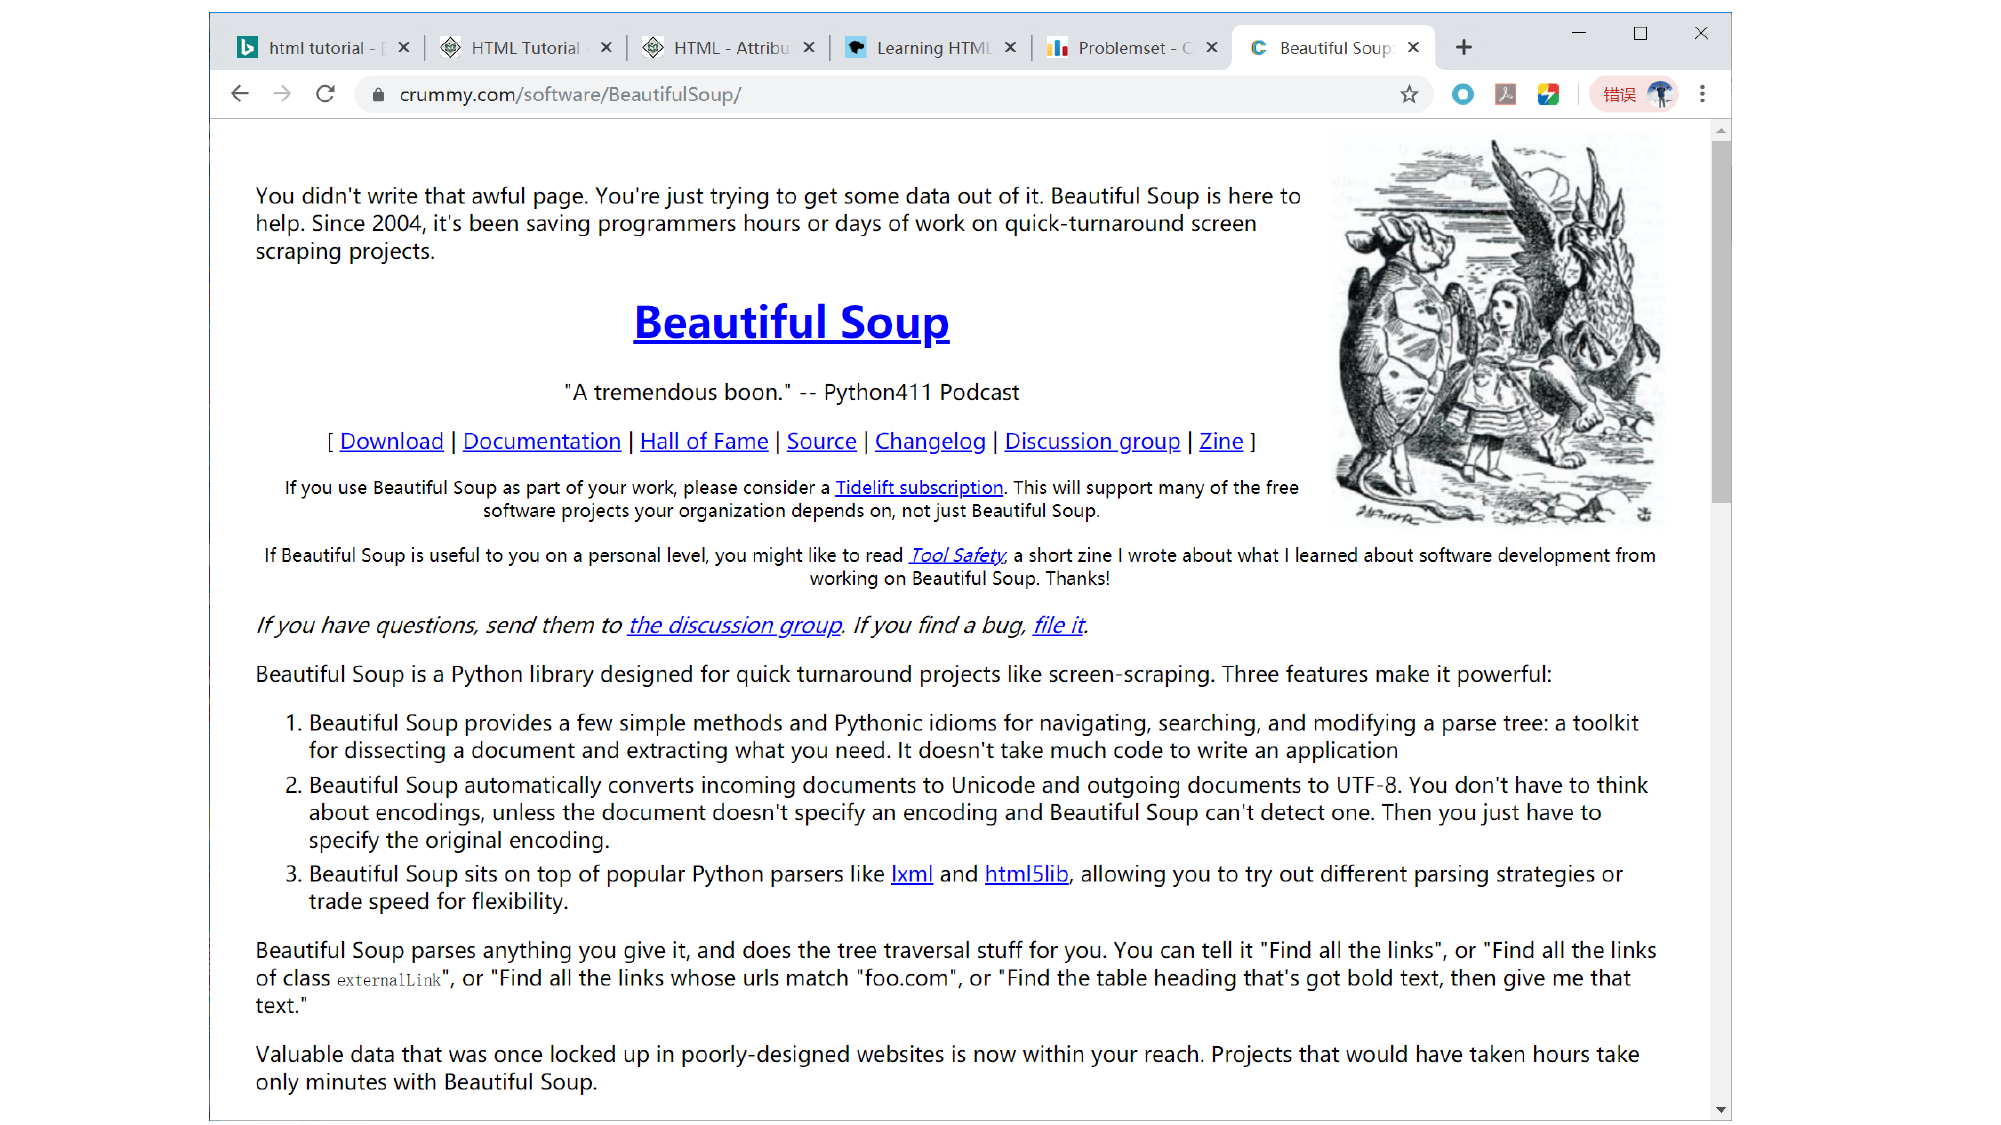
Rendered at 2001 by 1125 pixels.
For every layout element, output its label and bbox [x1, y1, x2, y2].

picture [209, 12, 1732, 1122]
